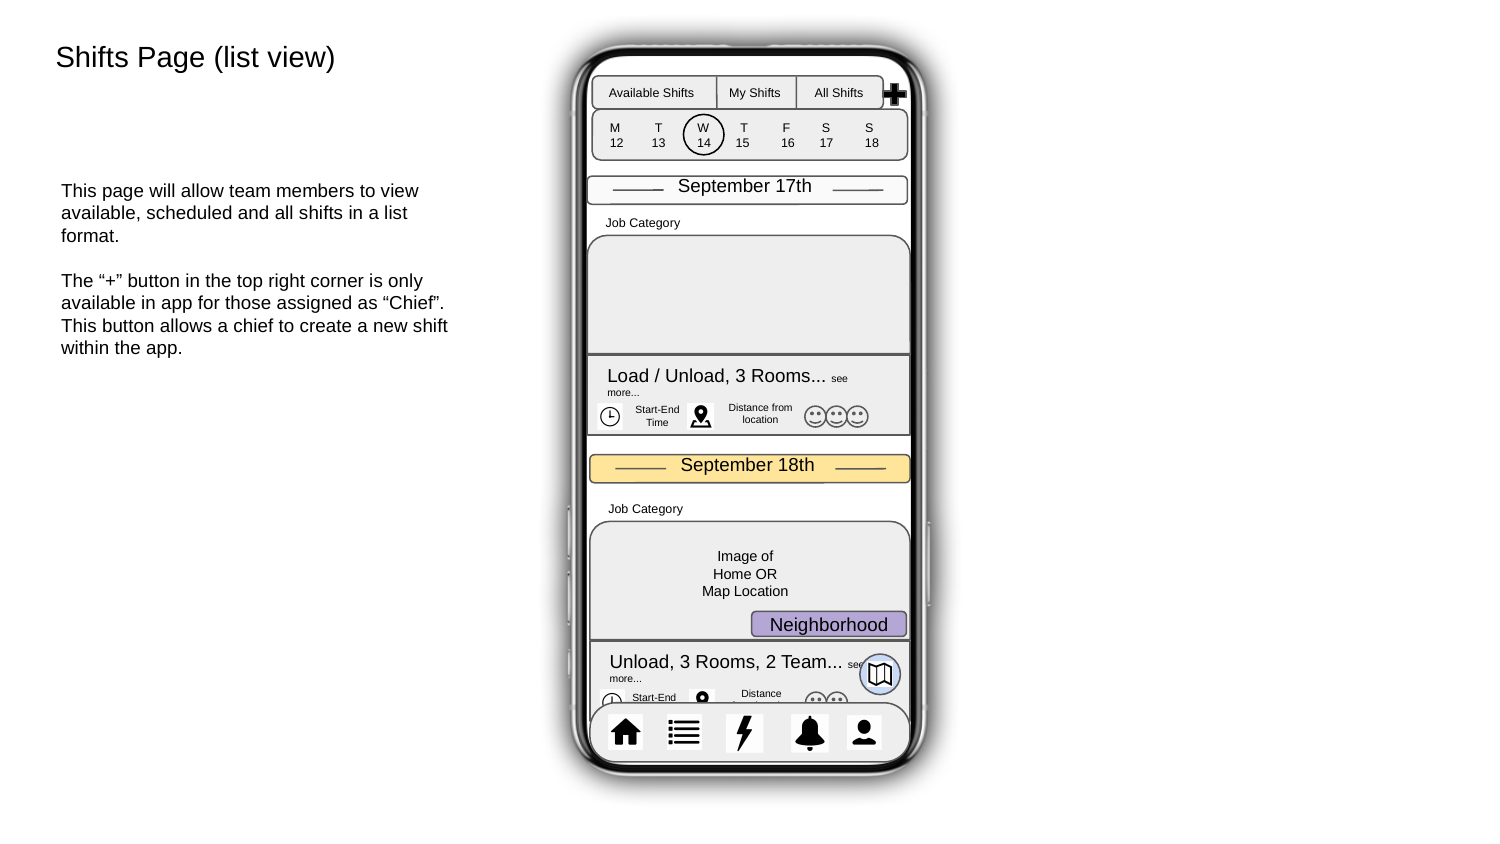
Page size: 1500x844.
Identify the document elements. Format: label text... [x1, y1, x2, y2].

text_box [589, 442, 911, 484]
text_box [859, 653, 901, 695]
text_box This page will allow team members to view available, scheduled and all shifts in a list format. The “+” button in the top right corner is only available in app for those assigned as “Chief”. This button allows a chief to create a new shift within the app. [46, 163, 481, 844]
picture [537, 13, 963, 808]
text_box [591, 75, 908, 161]
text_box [856, 656, 904, 702]
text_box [589, 490, 911, 702]
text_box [589, 702, 911, 763]
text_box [587, 204, 911, 436]
text_box Shifts Page (list view) [40, 23, 439, 145]
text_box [586, 163, 908, 203]
